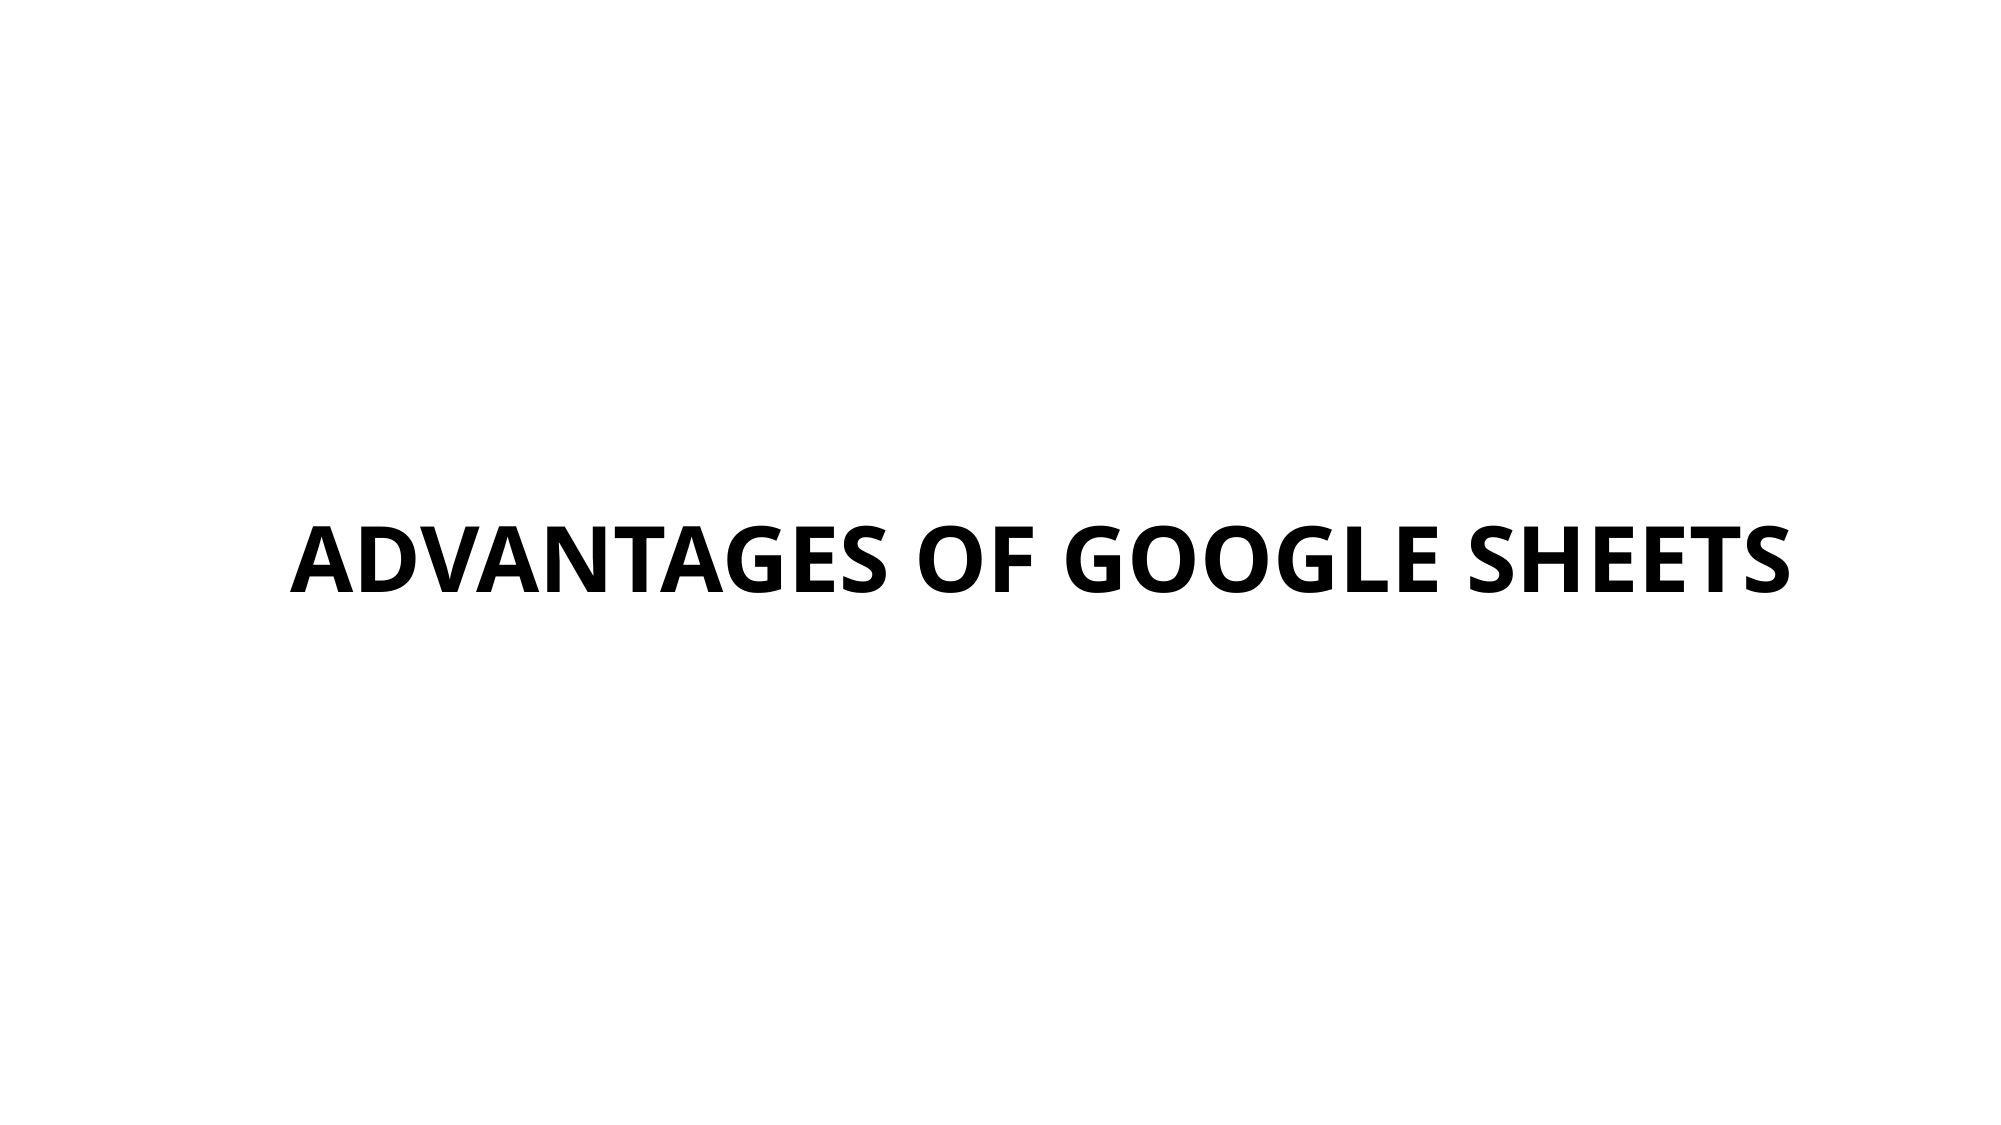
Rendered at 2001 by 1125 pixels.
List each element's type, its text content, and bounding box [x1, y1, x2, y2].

title ADVANTAGES OF GOOGLE SHEETS [275, 453, 2000, 672]
